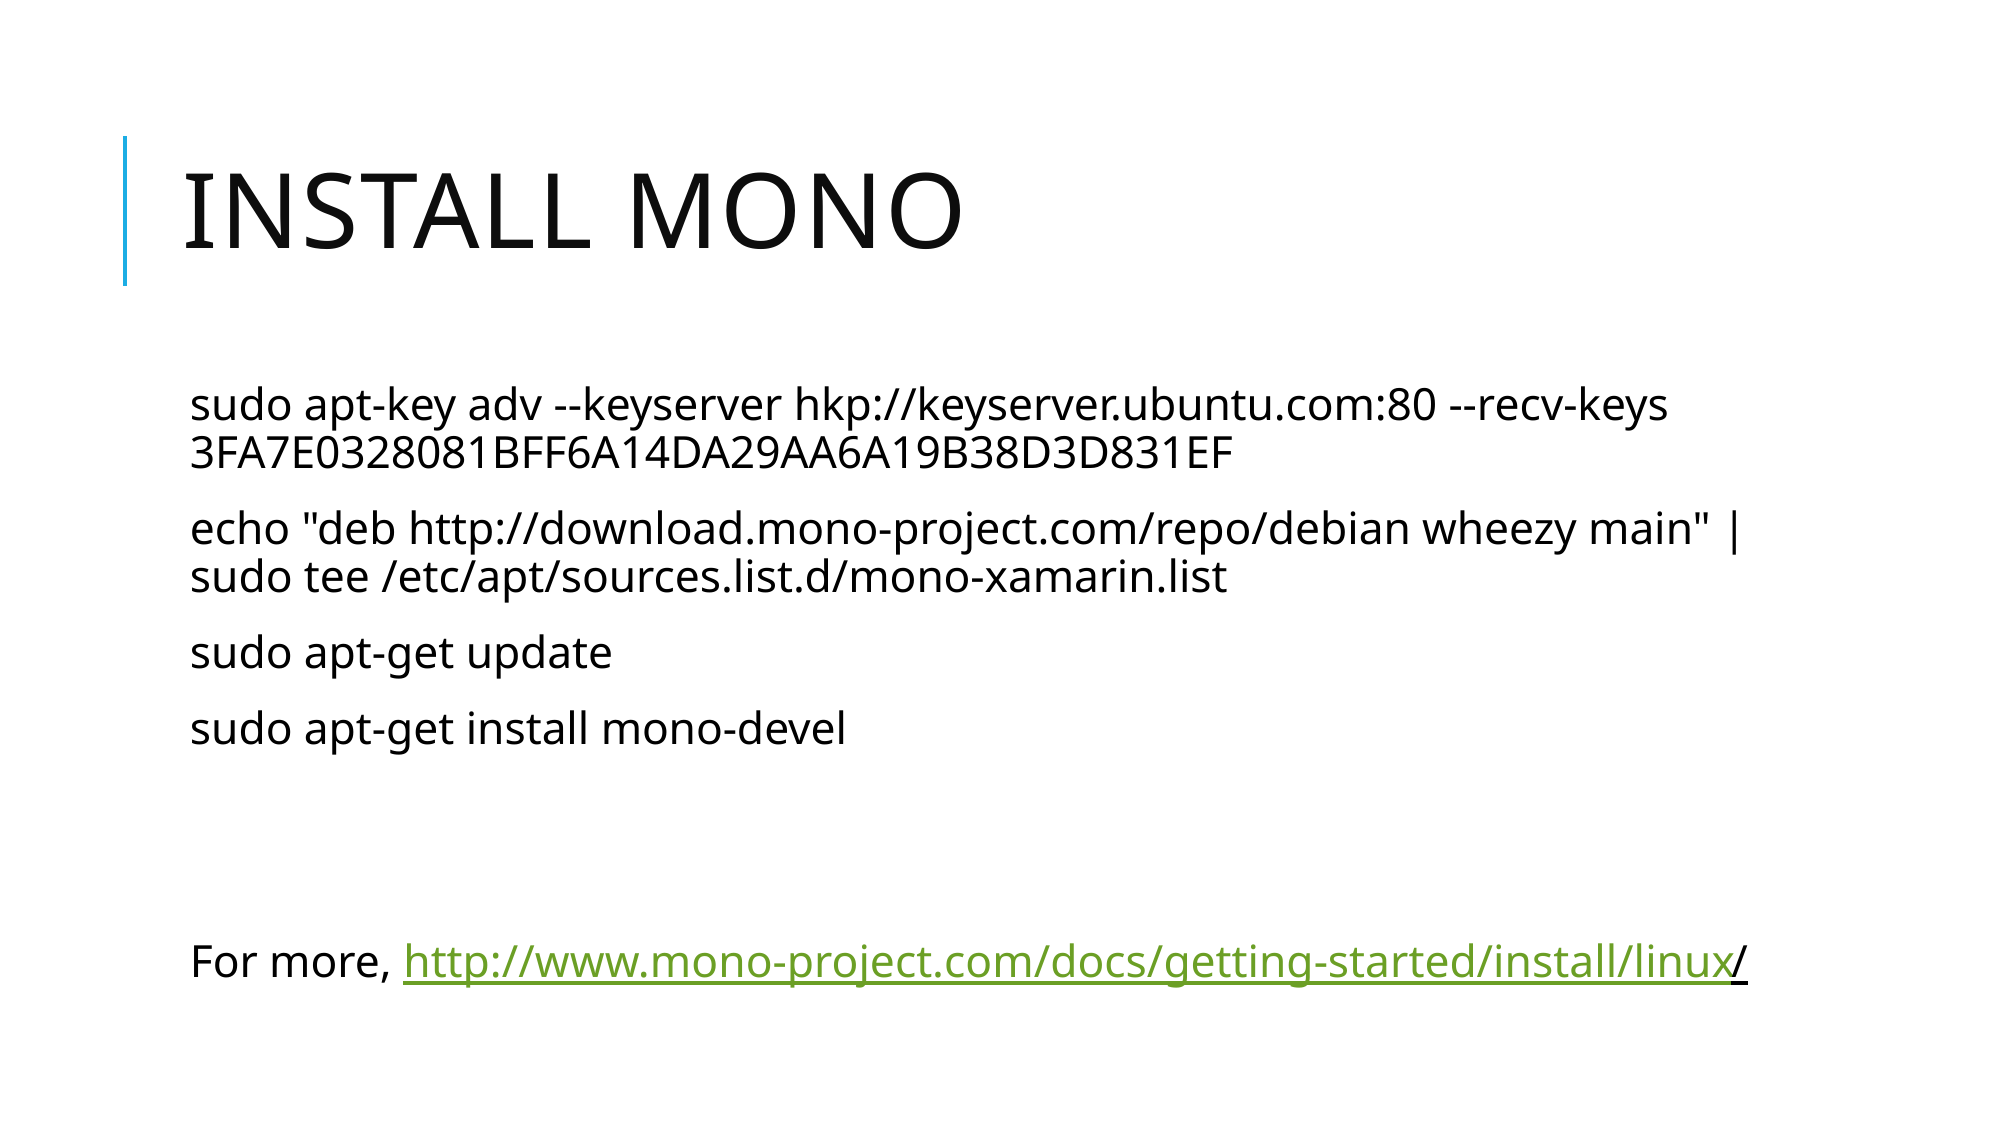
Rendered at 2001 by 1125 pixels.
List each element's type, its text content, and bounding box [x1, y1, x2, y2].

title Install MOno [168, 96, 1763, 342]
list sudo apt-key adv --keyserver hkp://keyserver.ubuntu.com:80 --recv-keys 3FA7E0328081BFF6A14DA29AA6A19B38D3D831EF echo "deb http://download.mono-project.com/repo/debian wheezy main" | sudo tee /etc/apt/sources.list.d/mono-xamarin.list sudo apt-get update sudo apt-get install mono-devel For more, http://www.mono-project.com/docs/getting-started/install/linux/ [168, 375, 1763, 1035]
